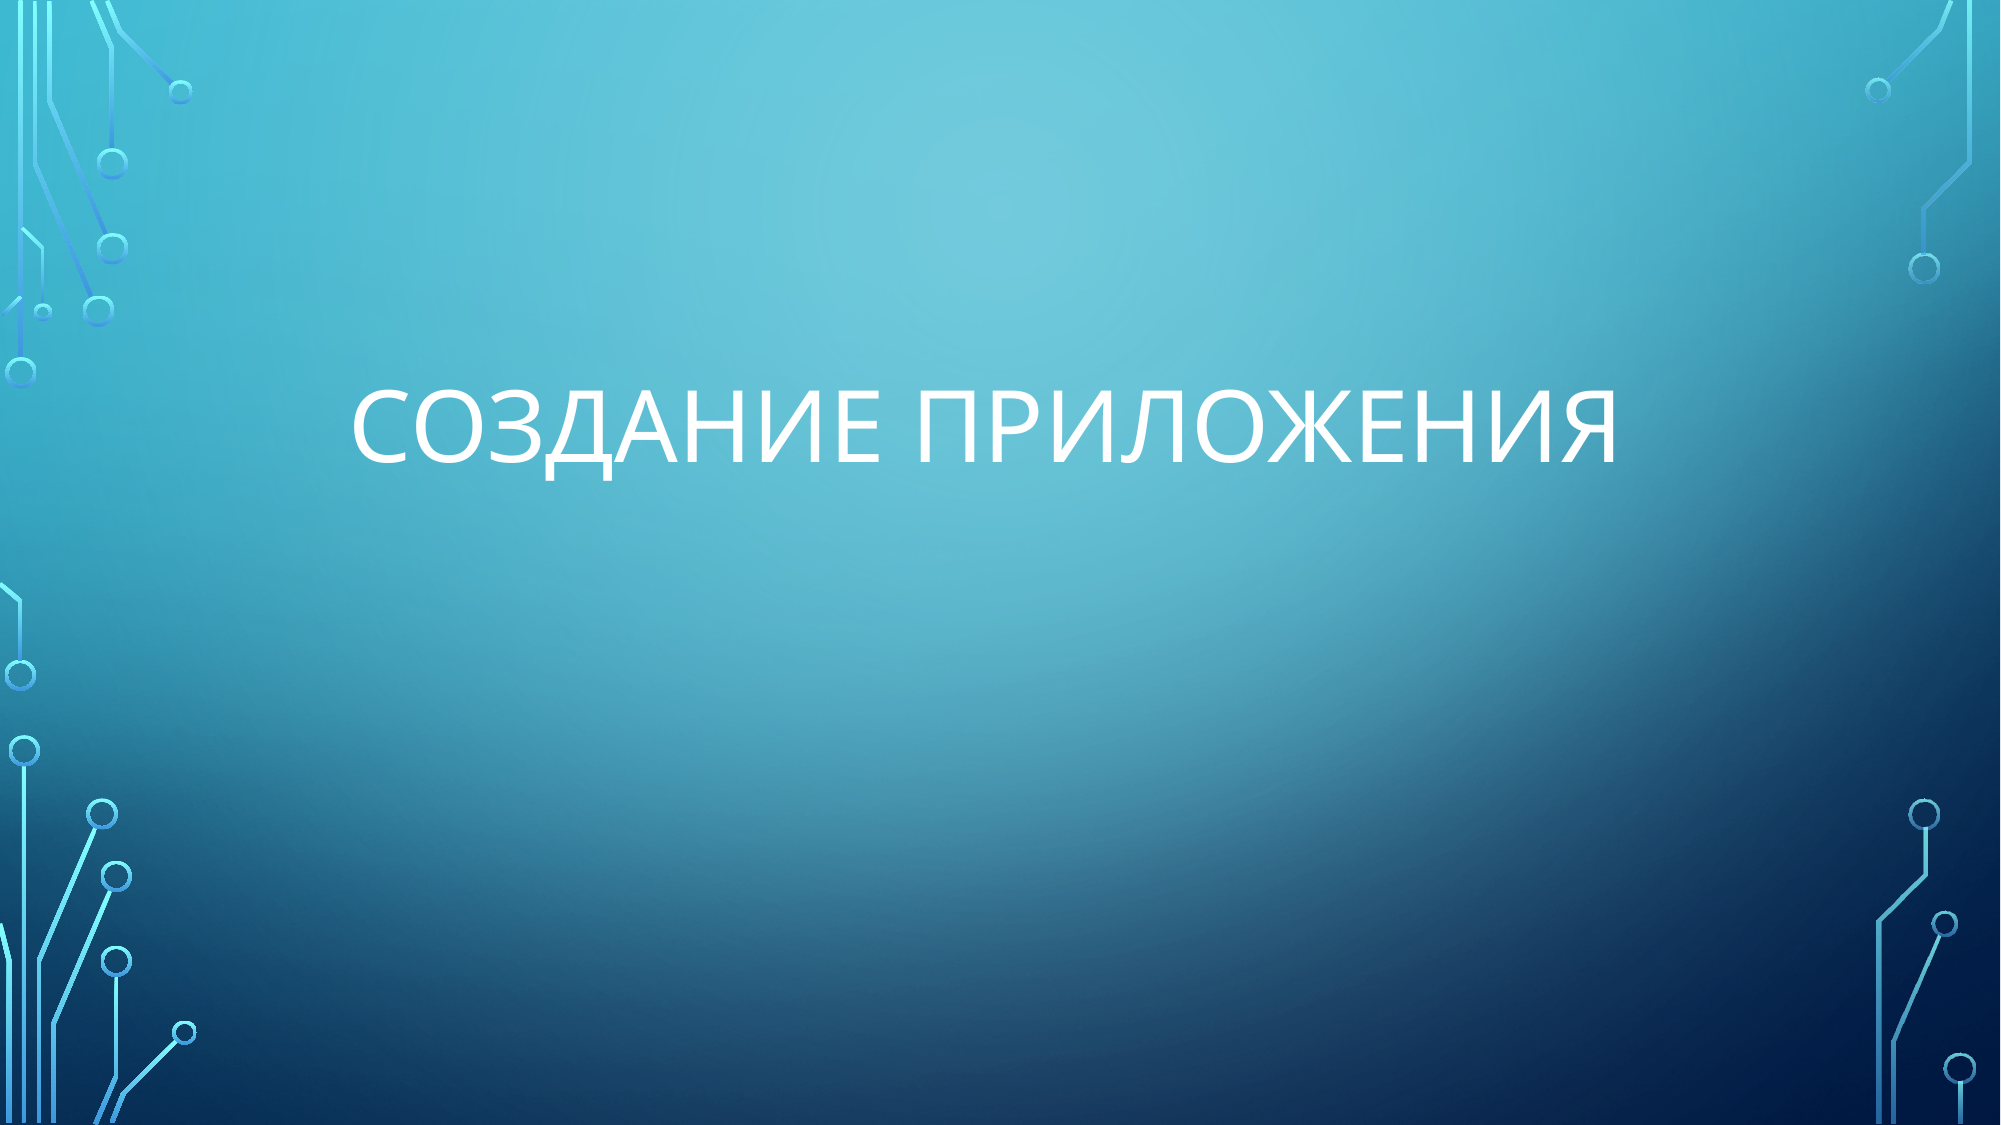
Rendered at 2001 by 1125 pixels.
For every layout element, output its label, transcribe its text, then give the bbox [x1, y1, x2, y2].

title Создание приложения [173, 308, 1799, 552]
